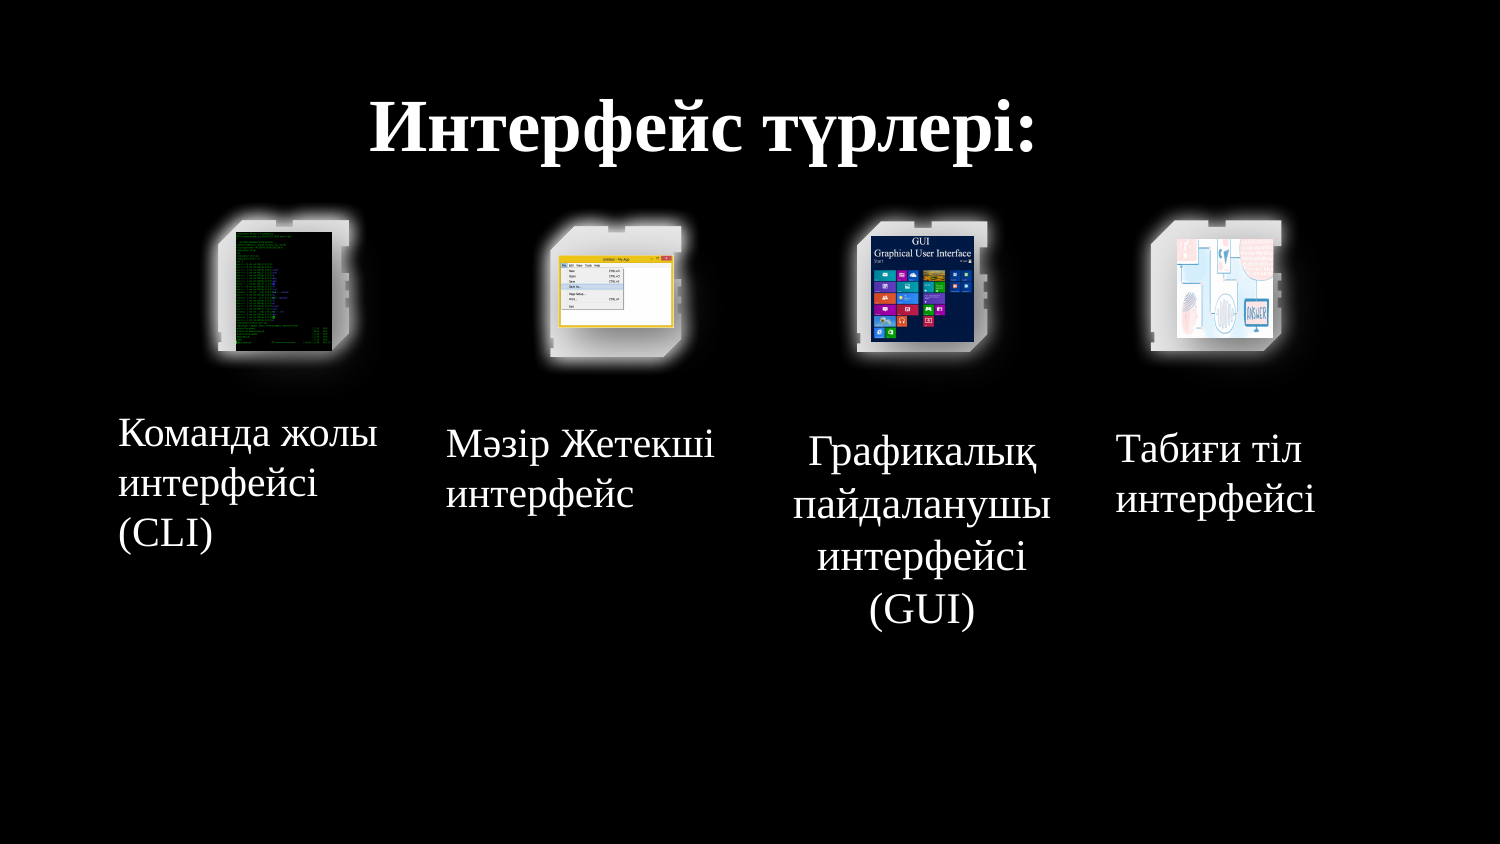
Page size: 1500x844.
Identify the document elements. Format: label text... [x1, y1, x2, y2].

subtitle Команда жолы интерфейсі (CLI) [103, 404, 407, 655]
subtitle Графикалық пайдаланушы интерфейсі (GUI) [787, 421, 1093, 485]
picture [236, 232, 332, 351]
subtitle Мәзір Жетекші интерфейс [430, 416, 787, 593]
subtitle Табиғи тіл интерфейсі [1100, 420, 1405, 483]
text_box [1150, 220, 1209, 351]
title Интерфейс түрлері: [116, 88, 1292, 167]
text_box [550, 226, 682, 357]
picture [1177, 239, 1273, 338]
picture [558, 255, 674, 328]
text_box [218, 220, 349, 351]
text_box [1225, 220, 1282, 225]
text_box [857, 221, 895, 255]
picture [871, 236, 974, 342]
